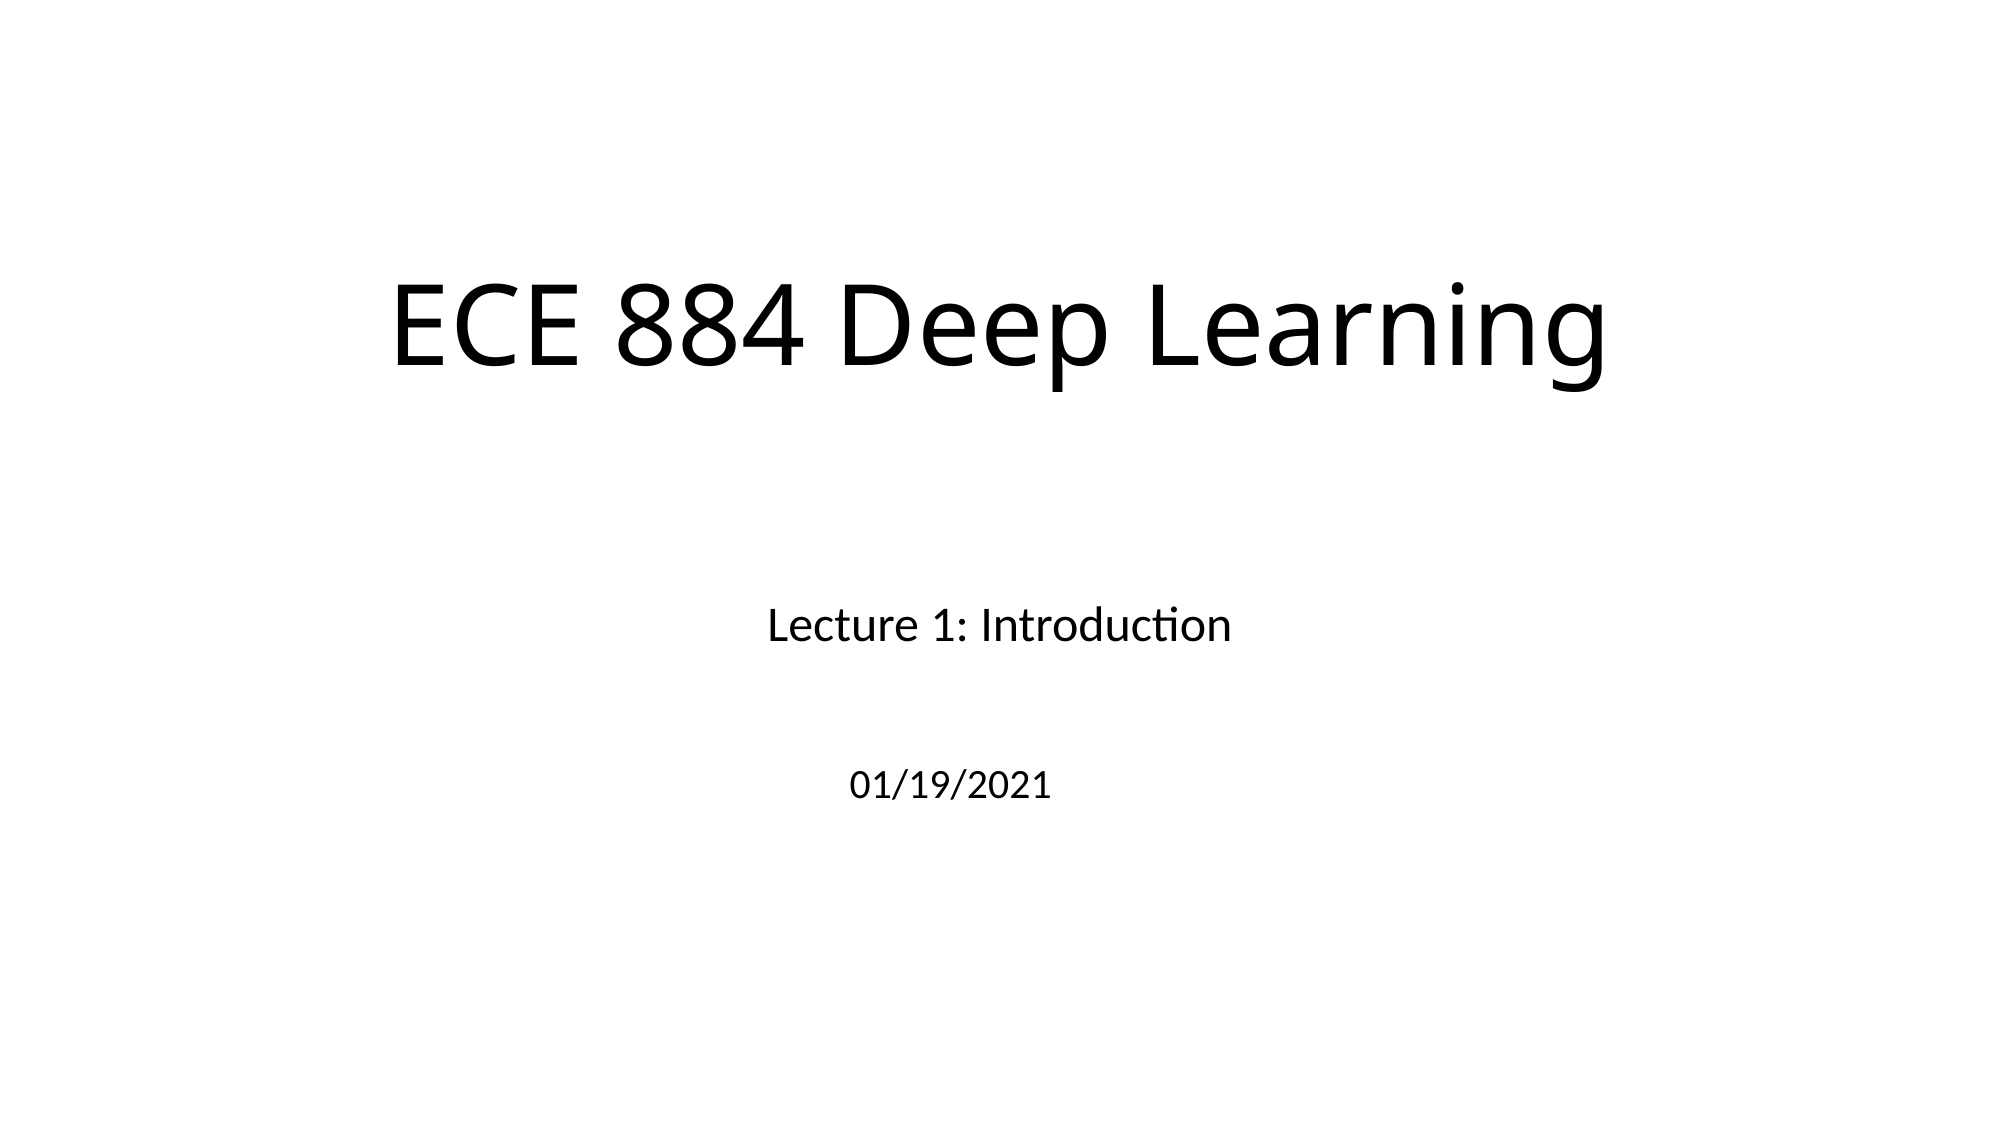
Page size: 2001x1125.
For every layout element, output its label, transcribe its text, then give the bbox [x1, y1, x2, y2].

text_box 01/19/2021 [635, 755, 1266, 849]
subtitle Lecture 1: Introduction [249, 590, 1750, 863]
title ECE 884 Deep Learning [249, 211, 1750, 398]
